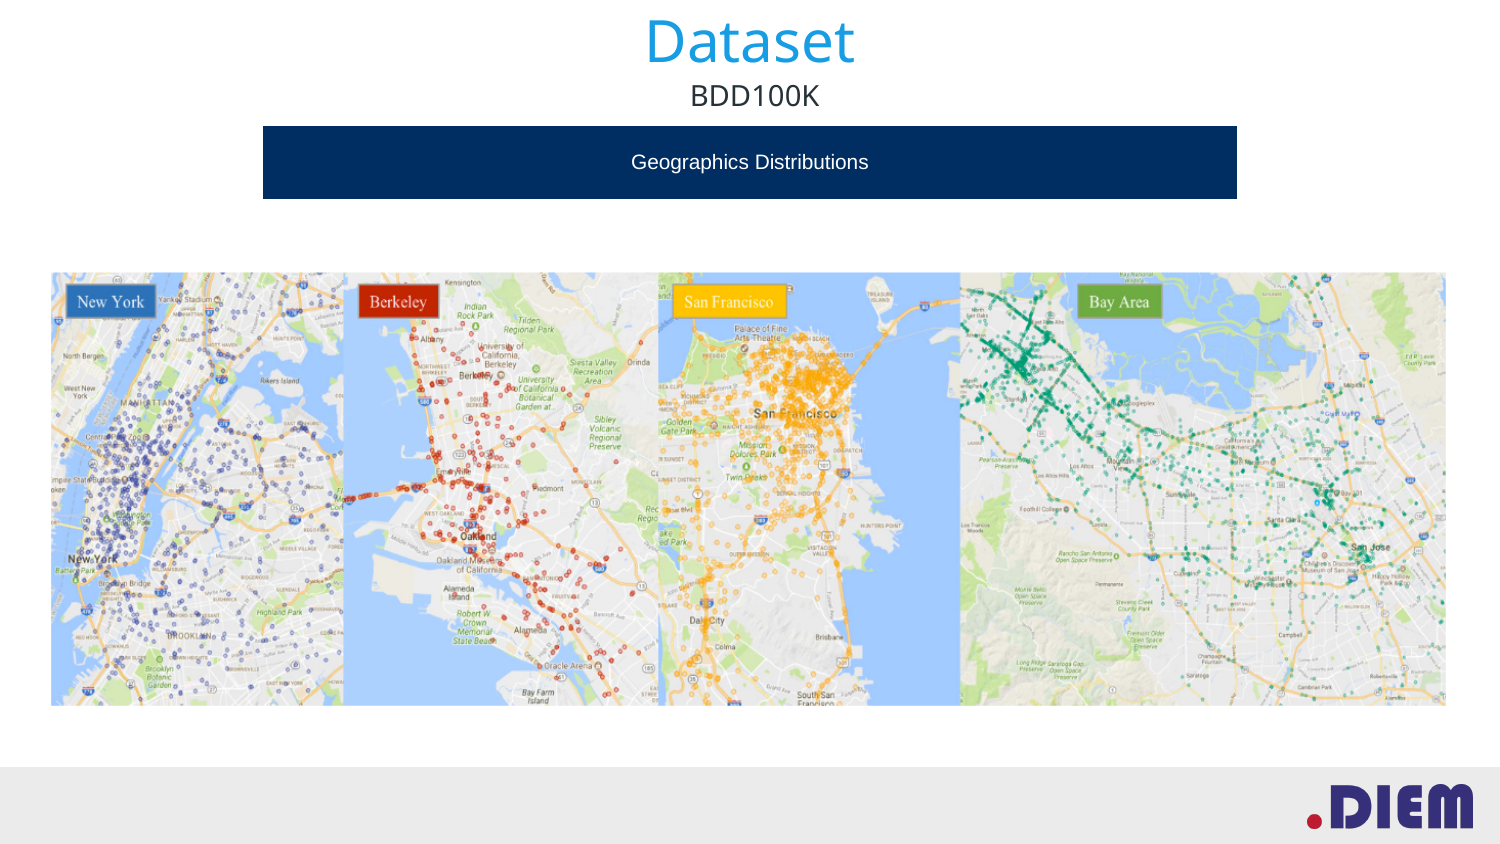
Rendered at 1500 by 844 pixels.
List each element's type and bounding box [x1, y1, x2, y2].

picture [1307, 784, 1473, 829]
text_box [117, 12, 1383, 122]
text_box [45, 123, 1455, 718]
